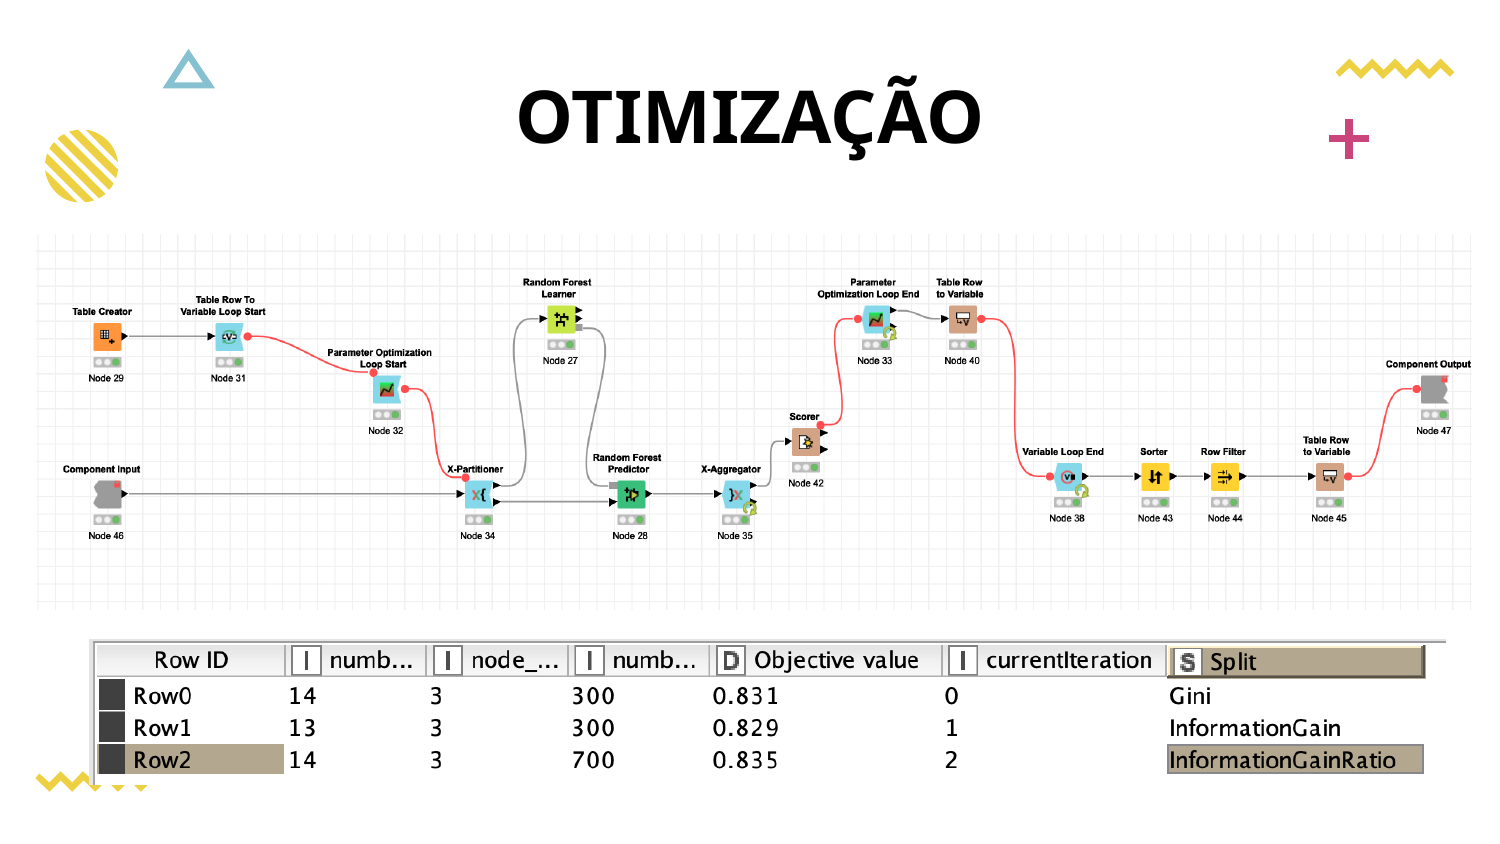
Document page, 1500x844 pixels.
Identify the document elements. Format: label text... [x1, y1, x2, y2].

picture [89, 639, 1446, 785]
title OTIMIZAÇÃO [149, 55, 1352, 167]
picture [0, 234, 1473, 610]
